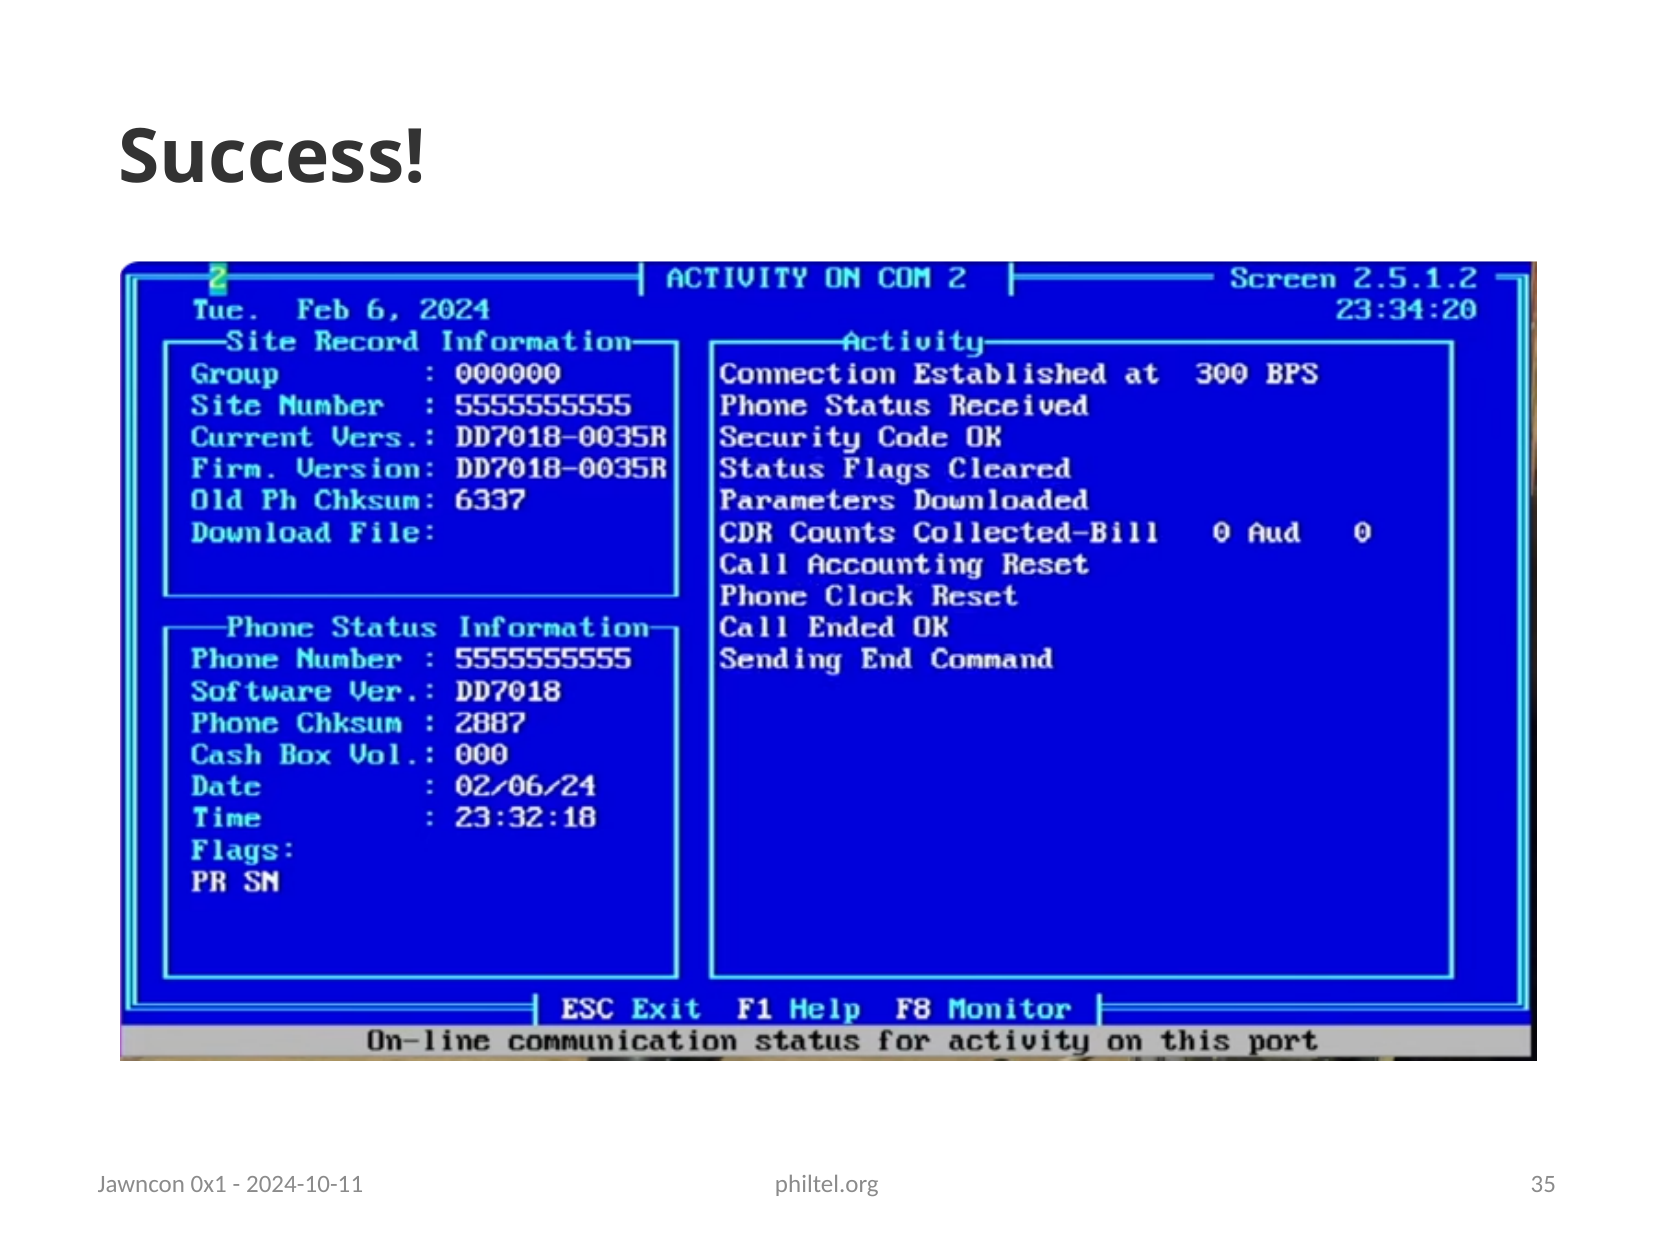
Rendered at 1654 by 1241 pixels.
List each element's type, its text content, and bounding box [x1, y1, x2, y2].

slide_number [82, 1149, 469, 1216]
text_box Success! [118, 107, 1571, 198]
picture [120, 260, 1538, 1061]
slide_number 35 [1185, 1149, 1572, 1216]
footer philtel.org [565, 1149, 1089, 1216]
